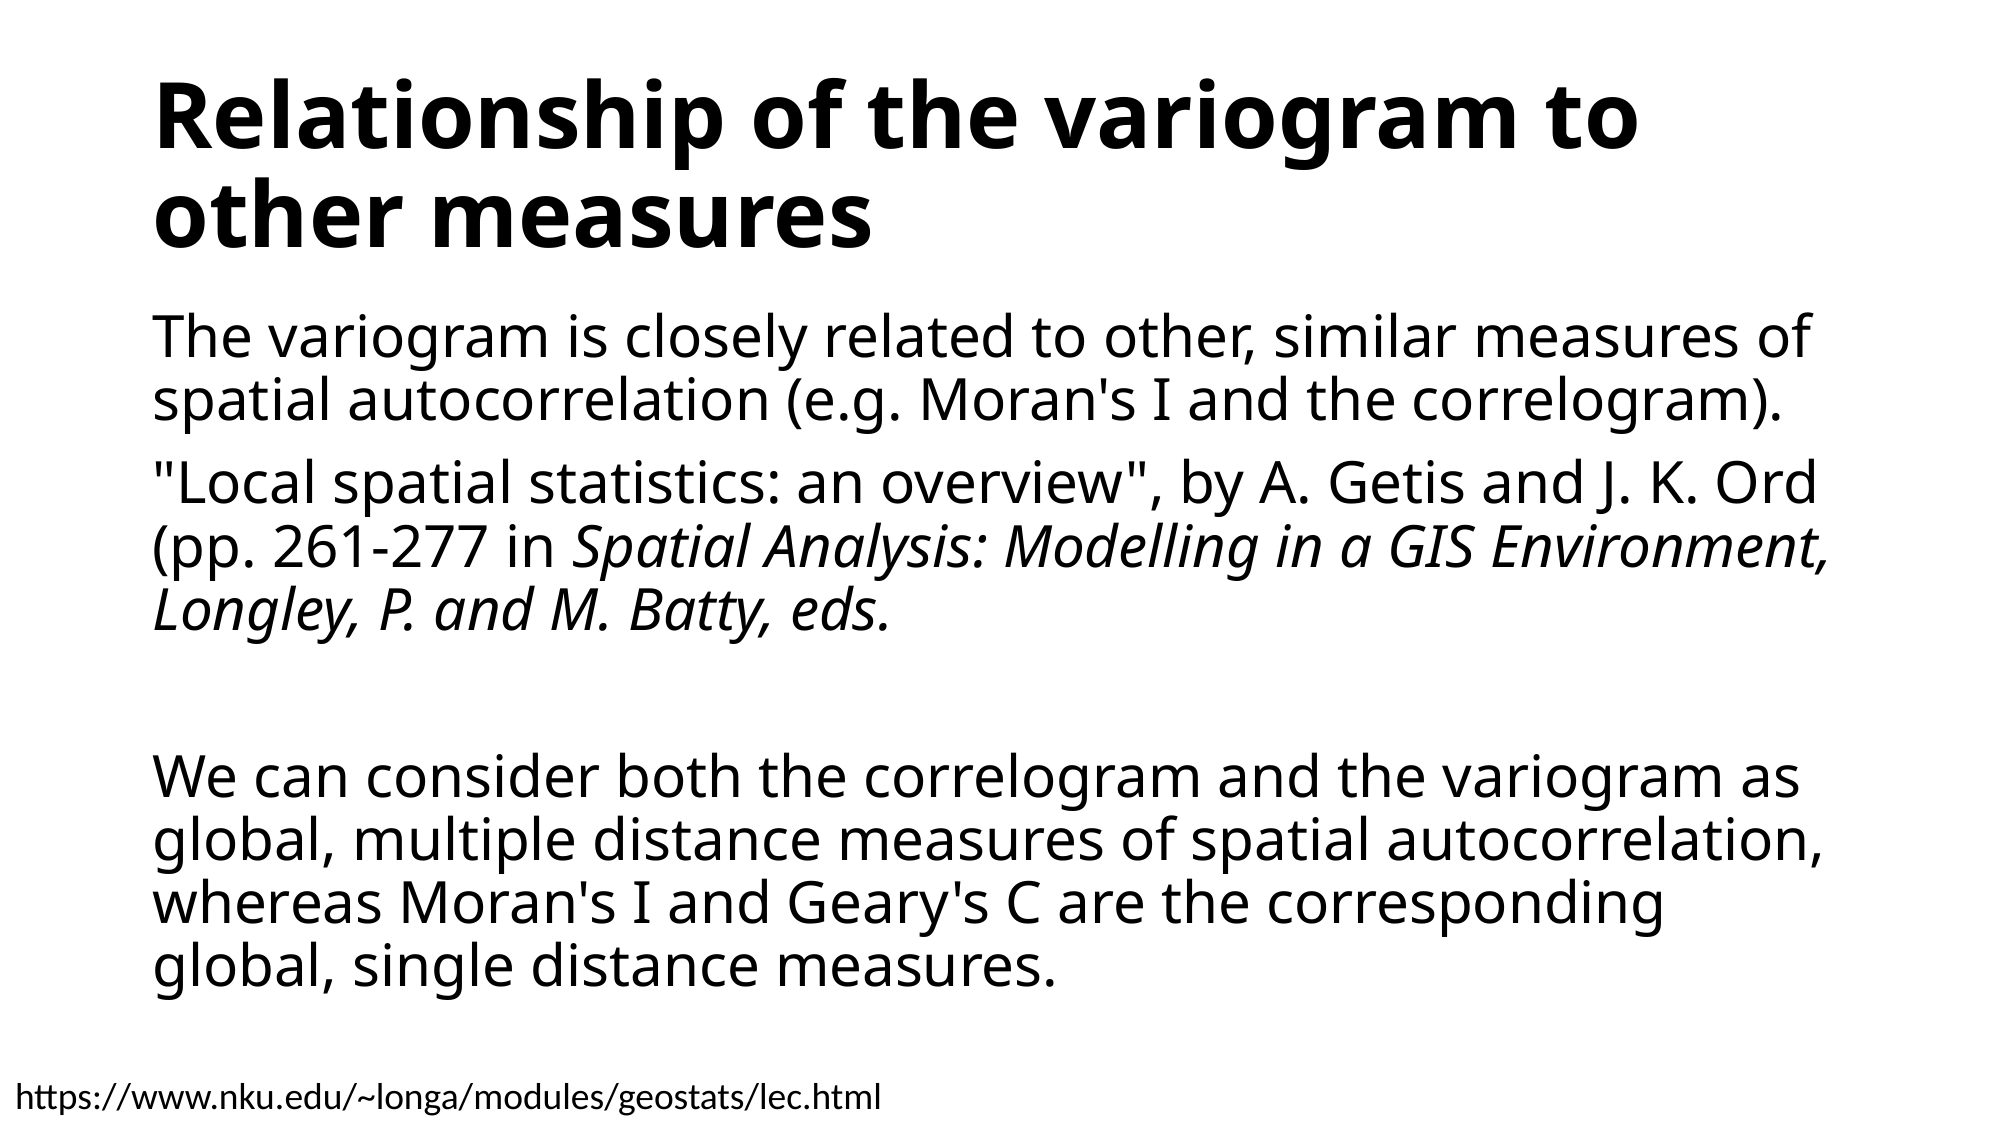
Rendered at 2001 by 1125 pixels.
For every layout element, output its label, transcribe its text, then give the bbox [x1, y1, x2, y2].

title Relationship of the variogram to other measures [137, 59, 1863, 278]
text_box https://www.nku.edu/~longa/modules/geostats/lec.html [0, 1064, 1000, 1125]
list The variogram is closely related to other, similar measures of spatial autocorrelation (e.g. Moran's I and the correlogram). "Local spatial statistics: an overview", by A. Getis and J. K. Ord (pp. 261-277 in Spatial Analysis: Modelling in a GIS Environment, Longley, P. and M. Batty, eds. We can consider both the correlogram and the variogram as global, multiple distance measures of spatial autocorrelation, whereas Moran's I and Geary's C are the corresponding global, single distance measures. [137, 299, 1863, 1014]
